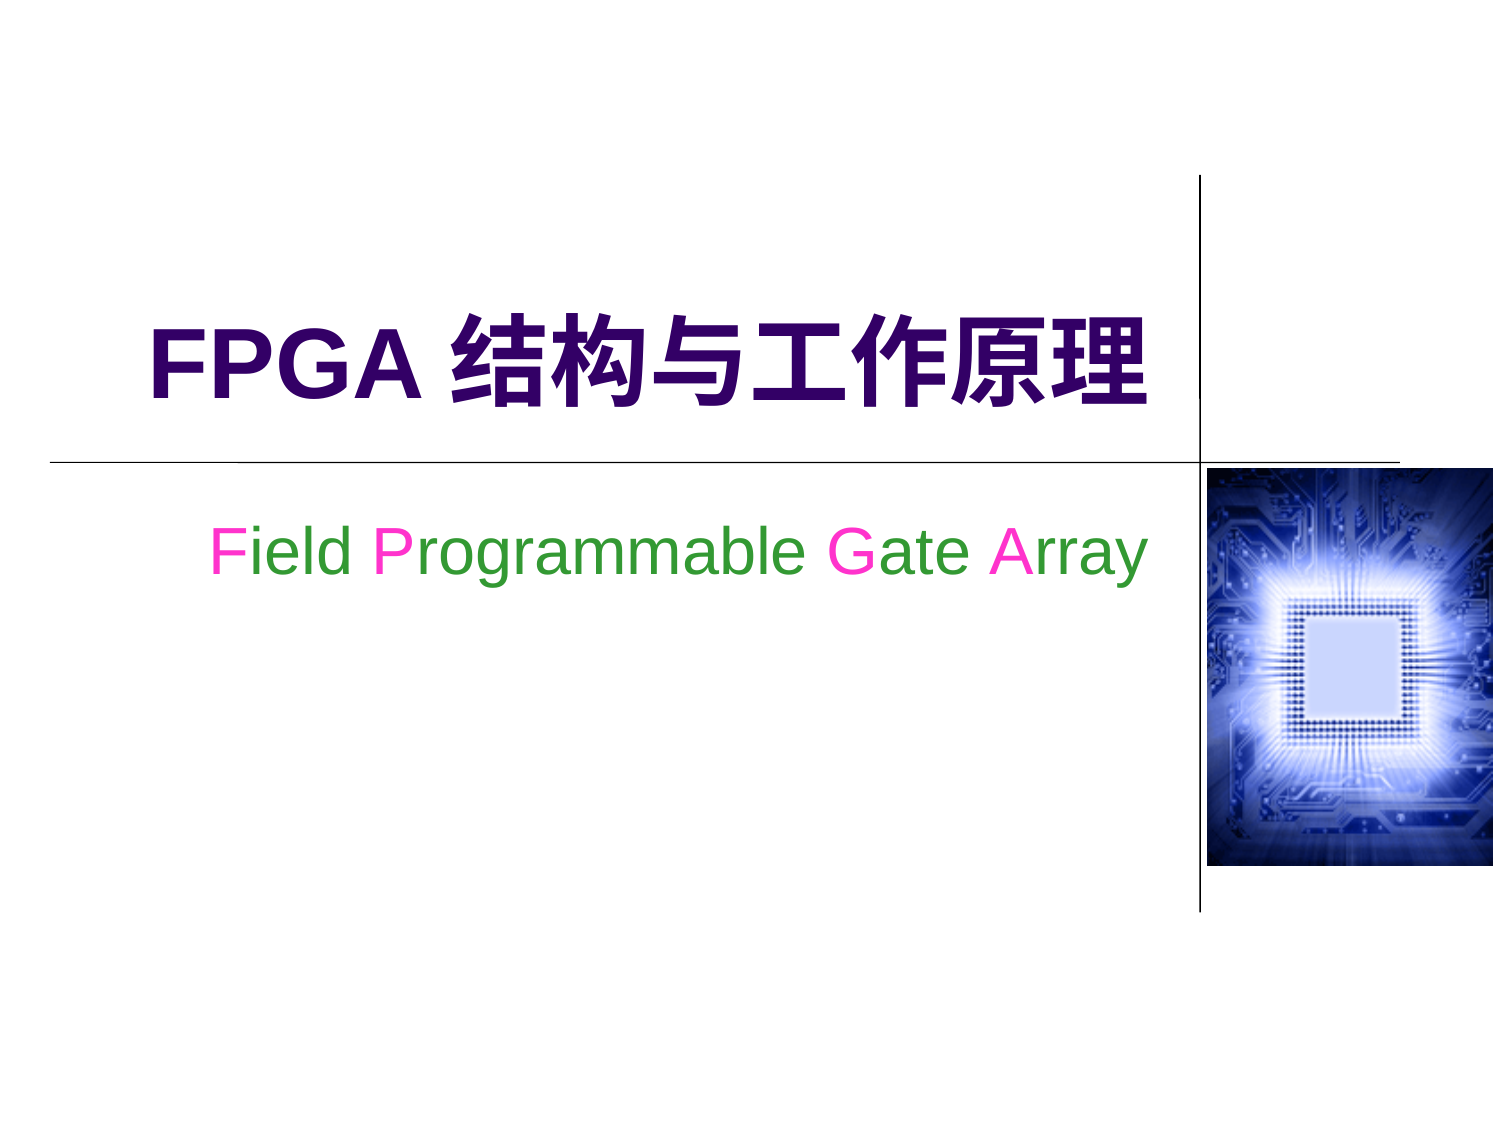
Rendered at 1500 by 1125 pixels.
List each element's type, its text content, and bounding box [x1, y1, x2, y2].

subtitle Field Programmable Gate Array [139, 499, 1165, 888]
picture [1207, 468, 1493, 866]
title FPGA结构与工作原理 [51, 76, 1165, 427]
